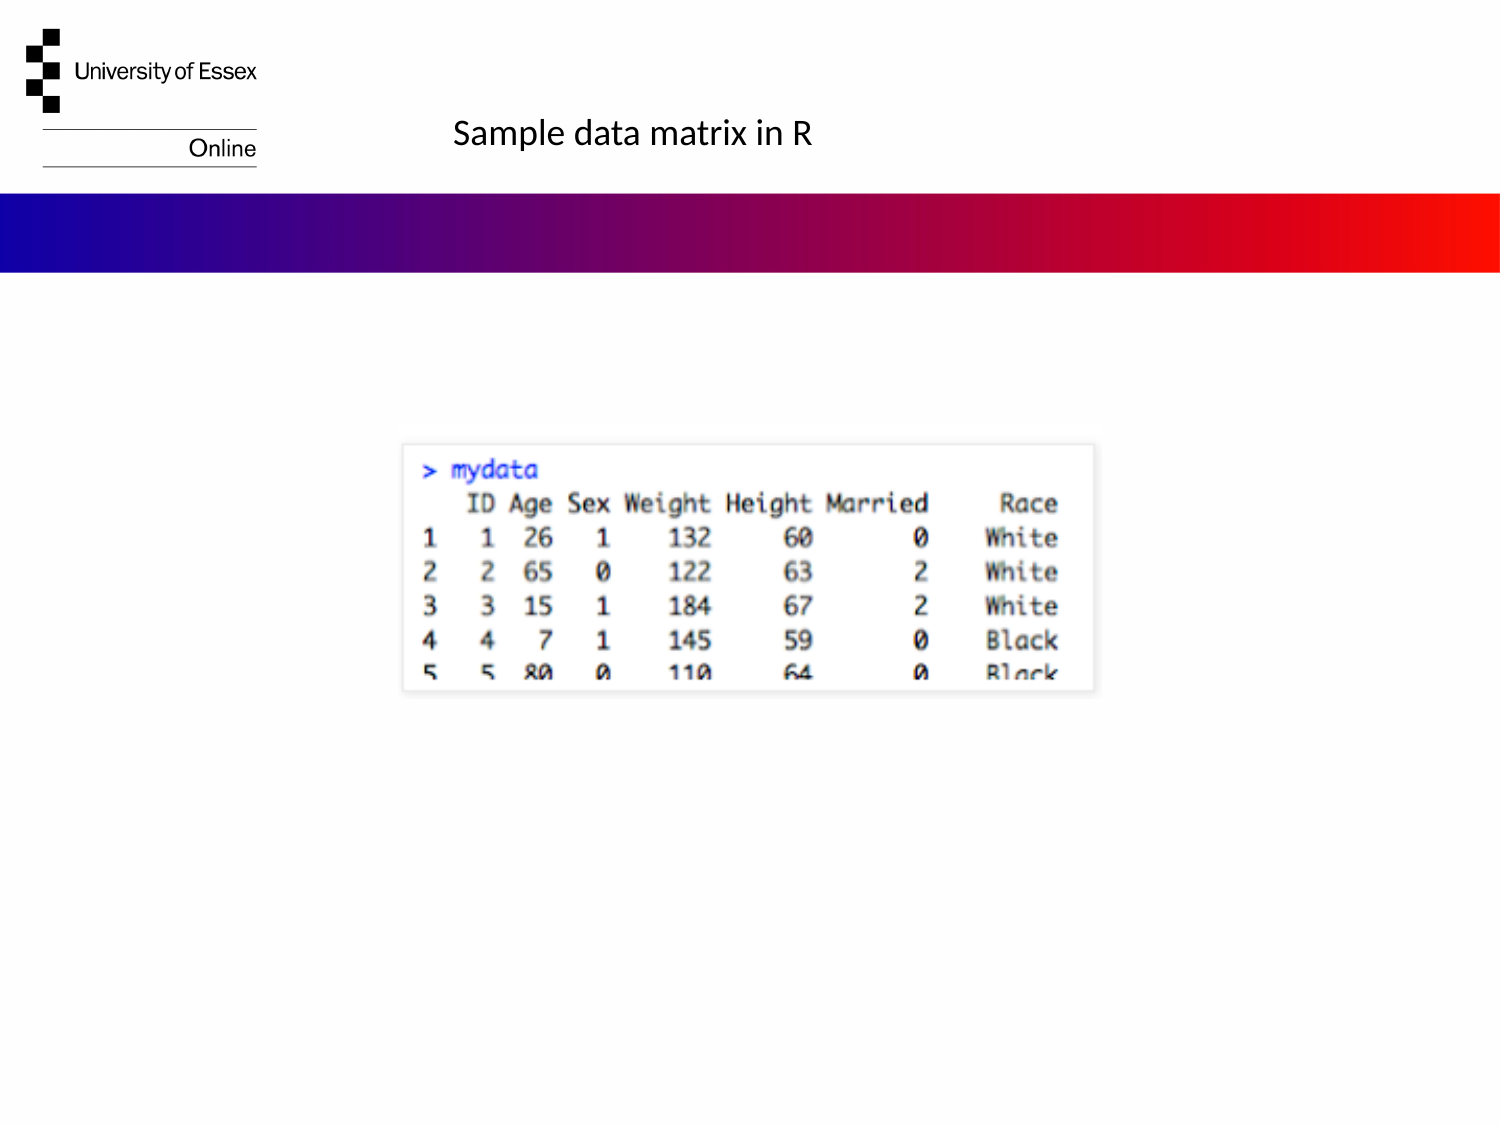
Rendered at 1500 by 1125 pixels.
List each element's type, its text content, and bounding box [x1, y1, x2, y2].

text_box Sample data matrix in R [438, 100, 828, 161]
picture [0, 0, 1500, 1125]
